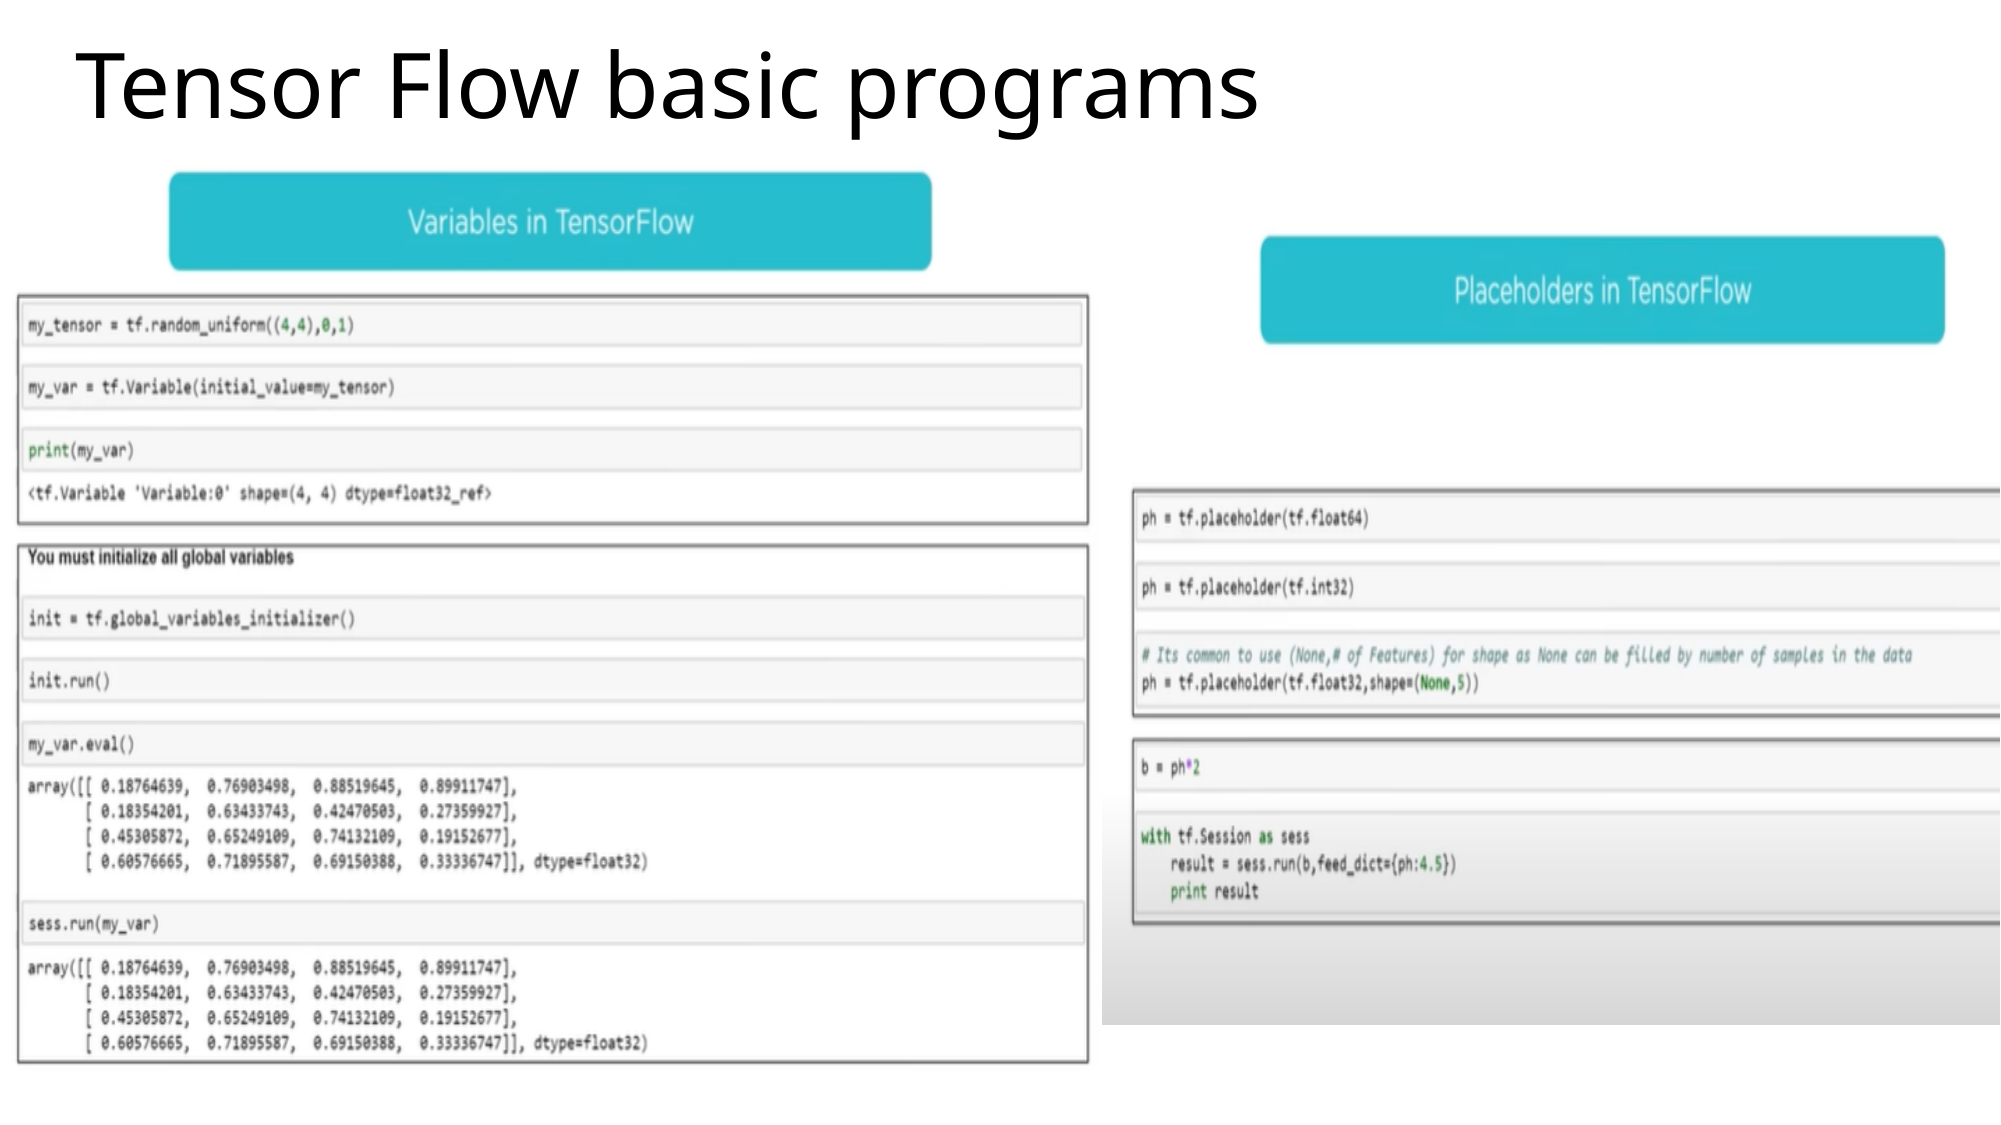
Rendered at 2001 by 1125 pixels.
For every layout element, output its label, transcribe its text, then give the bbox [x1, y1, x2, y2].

title Tensor Flow basic programs [60, 32, 1786, 146]
picture [0, 157, 2000, 1082]
